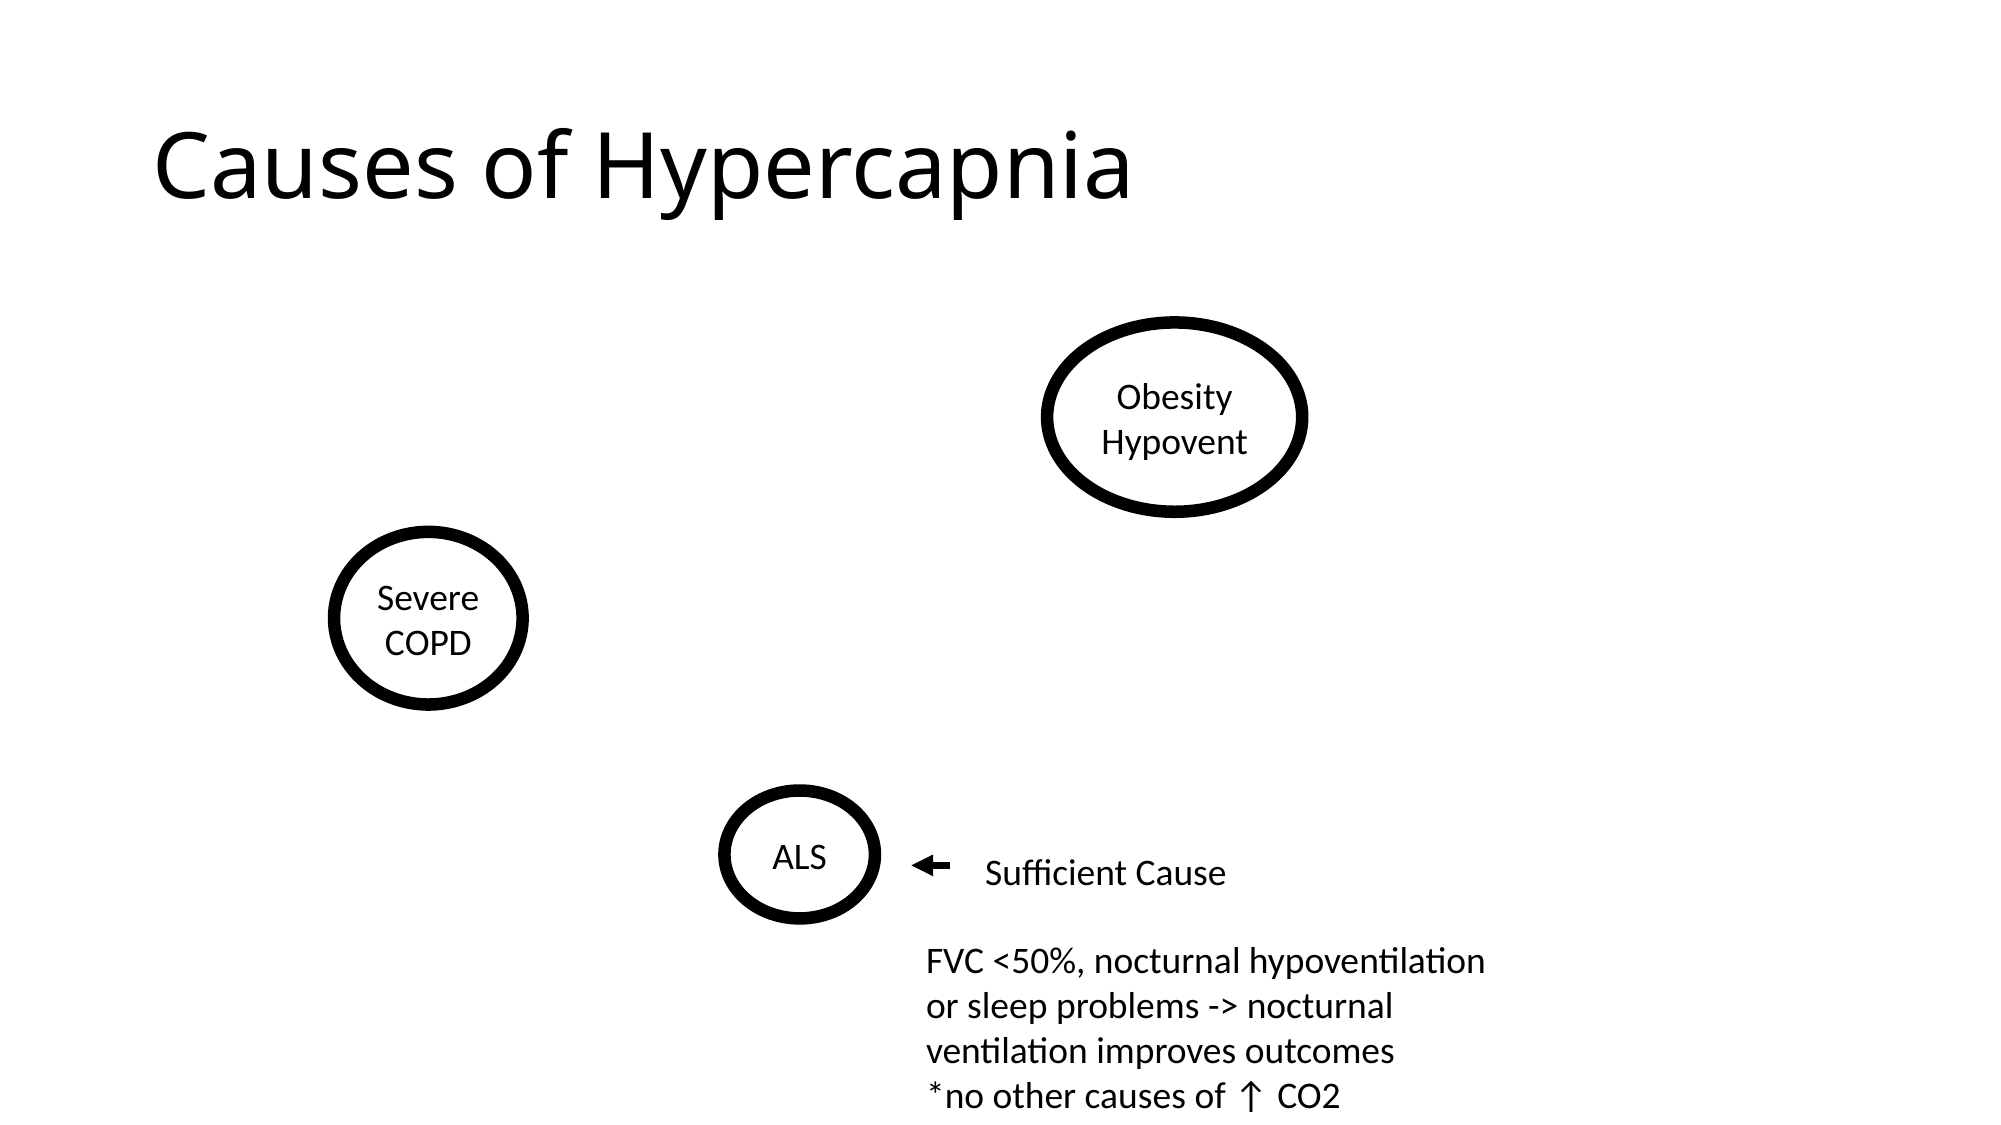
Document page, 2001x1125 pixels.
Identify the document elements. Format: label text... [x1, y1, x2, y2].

text_box Obesity Hypovent [1046, 321, 1304, 513]
text_box Sufficient Cause [970, 840, 1303, 901]
text_box FVC <50%, nocturnal hypoventilation or sleep problems -> nocturnal ventilation improves outcomes *no other causes of ↑️ CO2 [911, 928, 1525, 1125]
title Causes of Hypercapnia [137, 59, 1863, 278]
text_box Severe COPD [332, 530, 524, 706]
text_box ALS [723, 789, 876, 920]
